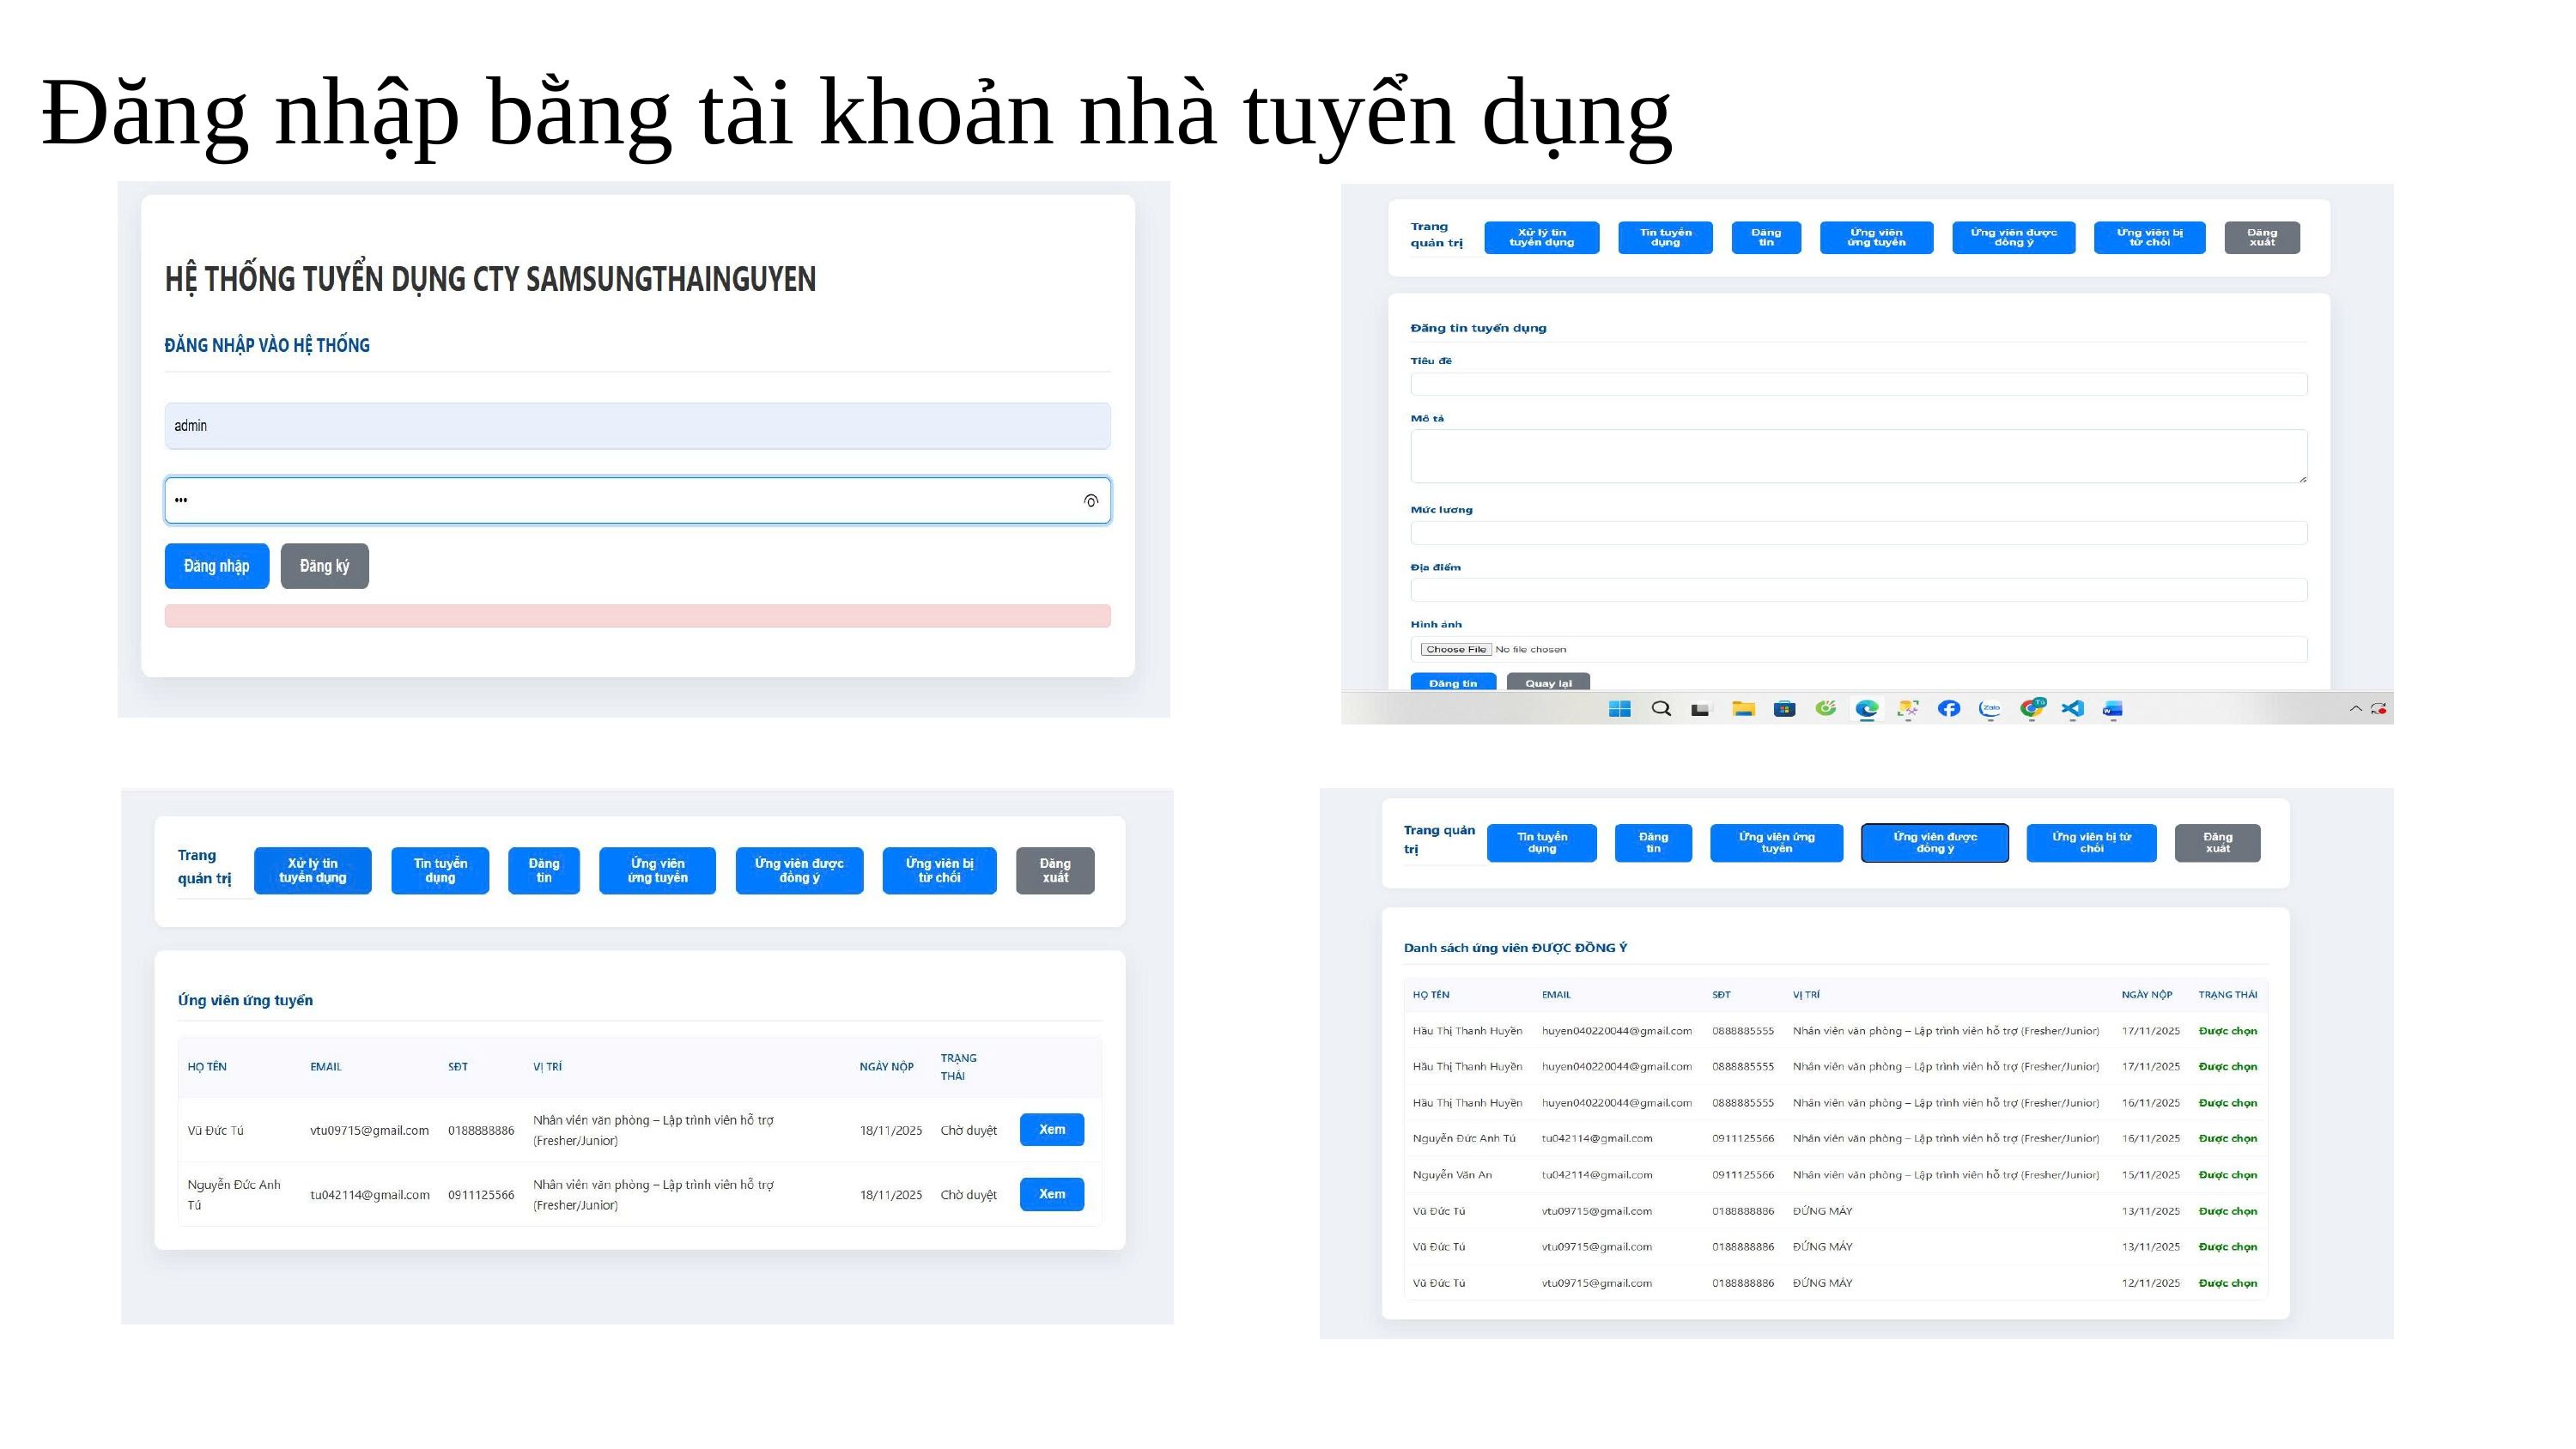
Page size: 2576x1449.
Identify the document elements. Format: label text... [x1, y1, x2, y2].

picture [121, 788, 1174, 1325]
picture [118, 181, 1170, 718]
picture [1341, 184, 2394, 724]
text_box Đăng nhập bằng tài khoản nhà tuyển dụng [0, 24, 1750, 186]
picture [1320, 788, 2394, 1339]
